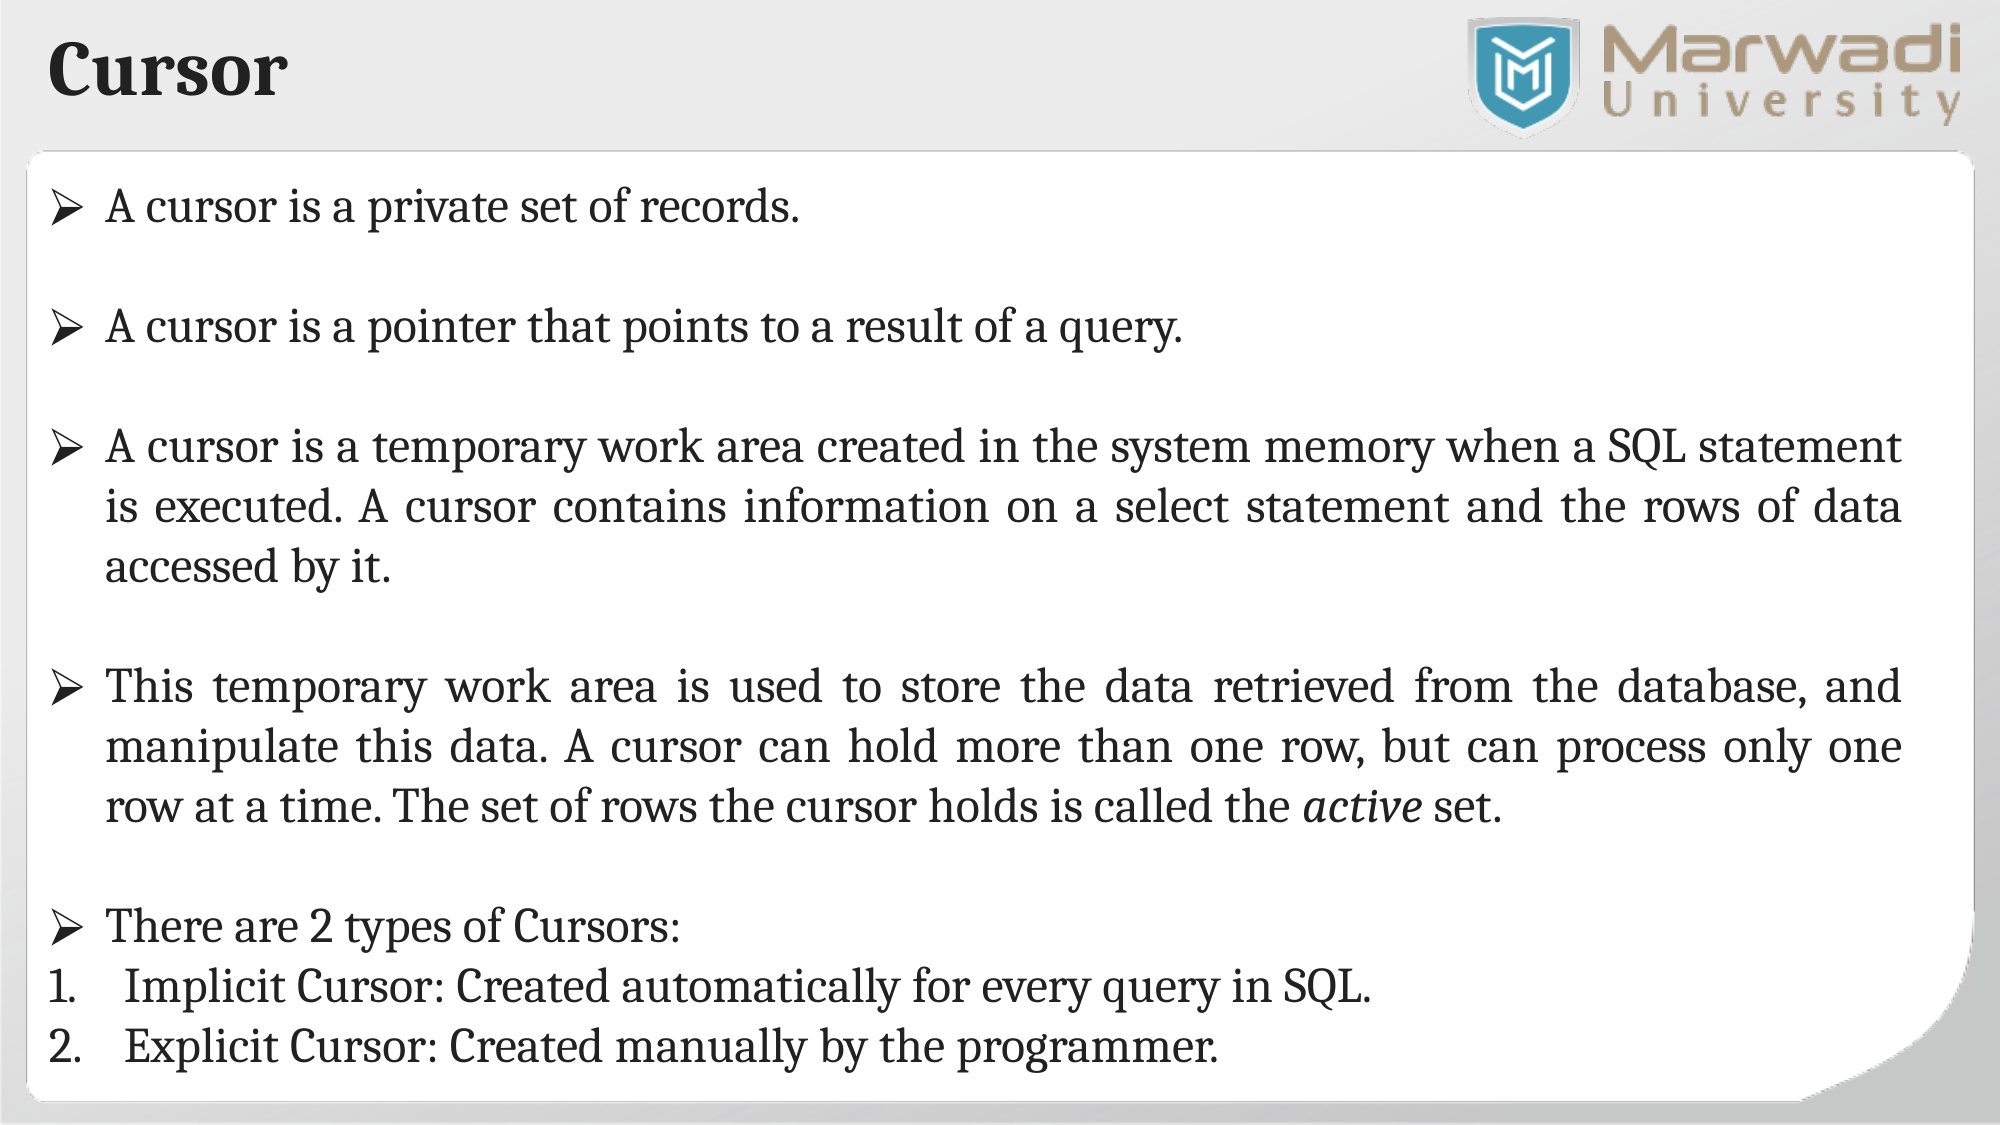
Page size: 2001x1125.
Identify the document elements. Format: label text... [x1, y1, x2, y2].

title Cursor [33, 19, 1759, 121]
text_box A cursor is a private set of records. A cursor is a pointer that points to a result of a query. A cursor is a temporary work area created in the system memory when a SQL statement is executed. A cursor contains information on a select statement and the rows of data accessed by it. This temporary work area is used to store the data retrieved from the database, and manipulate this data. A cursor can hold more than one row, but can process only one row at a time. The set of rows the cursor holds is called the active set. There are 2 types of Cursors: Implicit Cursor: Created automatically for every query in SQL. Explicit Cursor: Created manually by the programmer. [33, 164, 1919, 1080]
picture [0, 0, 2000, 1125]
